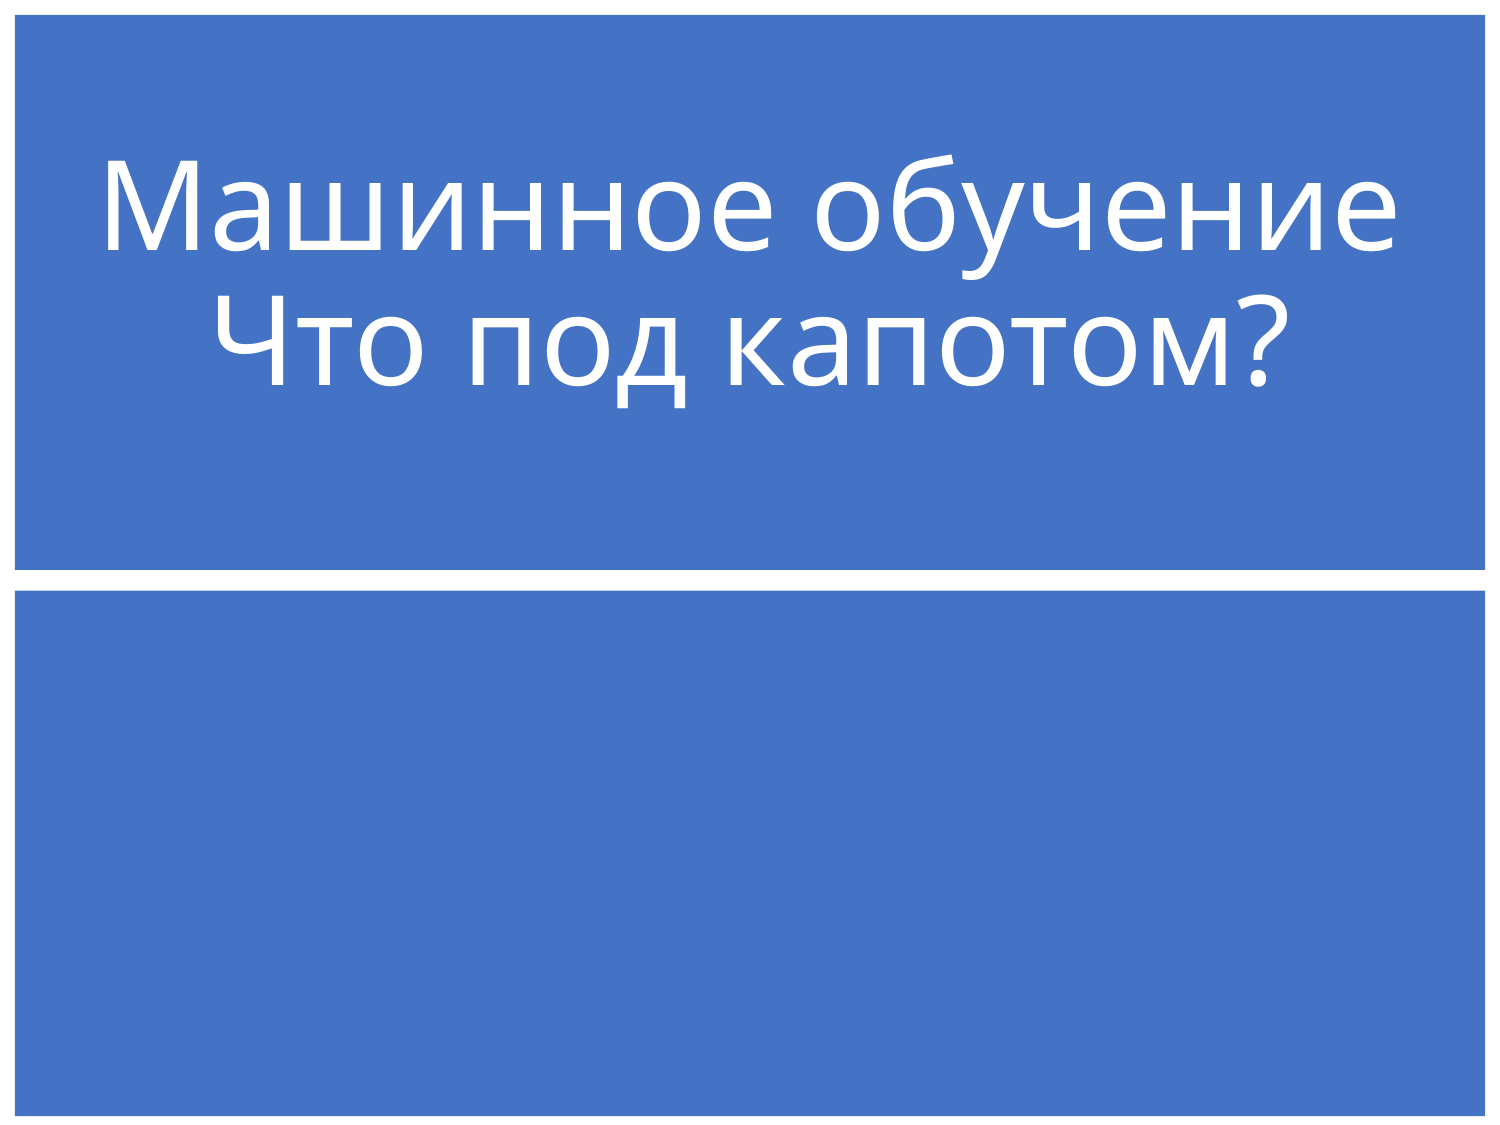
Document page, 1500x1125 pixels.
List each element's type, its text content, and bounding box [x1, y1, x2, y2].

subtitle [14, 590, 1486, 1117]
title Машинное обучение Что под капотом? [14, 14, 1486, 570]
